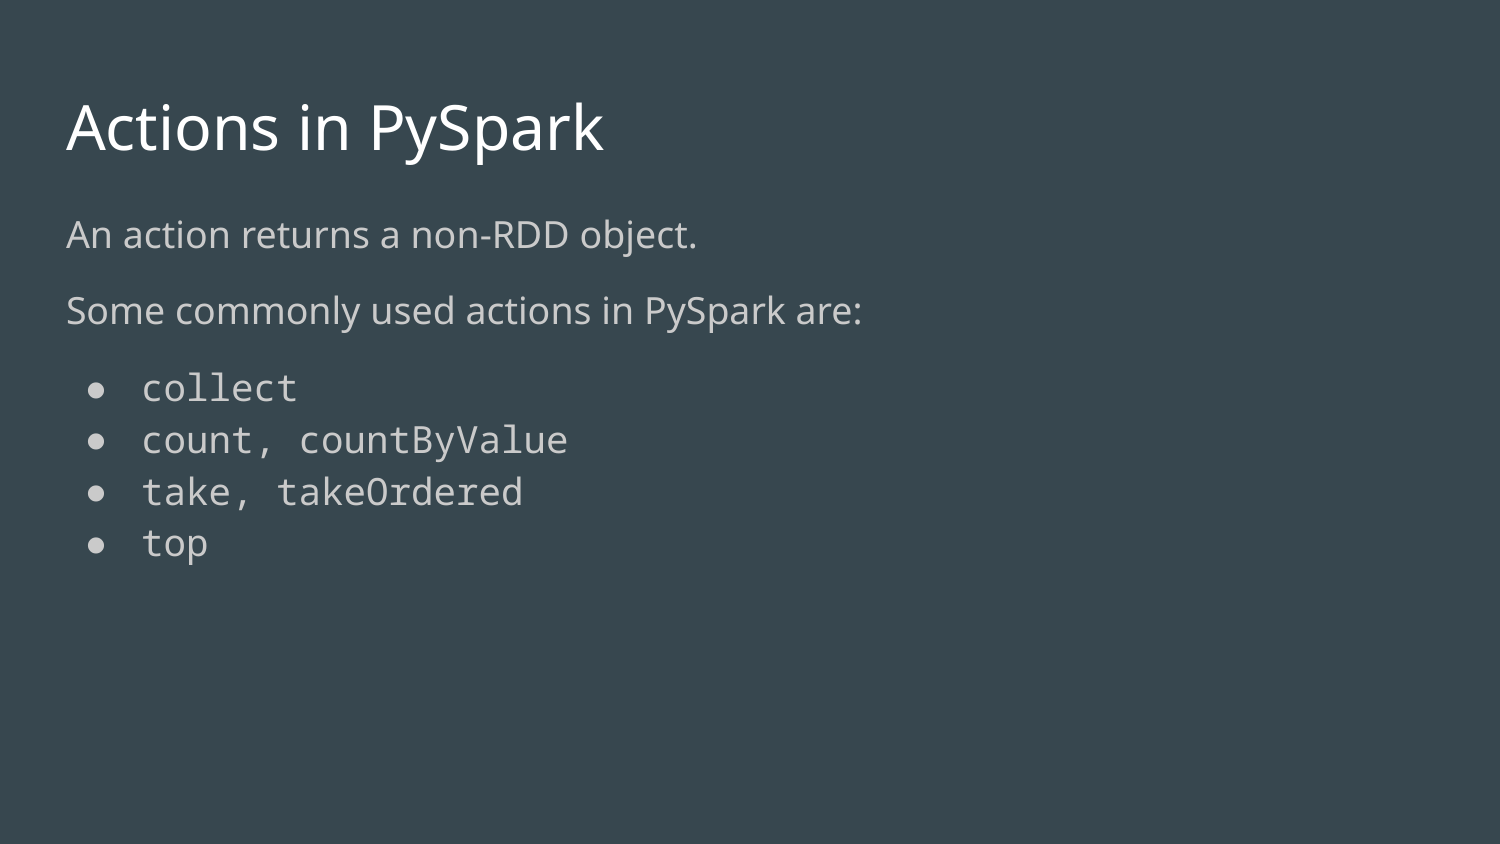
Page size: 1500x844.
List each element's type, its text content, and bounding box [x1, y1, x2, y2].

list An action returns a non-RDD object. Some commonly used actions in PySpark are: collect count, countByValue take, takeOrdered top [51, 189, 1449, 750]
title Actions in PySpark [51, 72, 1449, 167]
